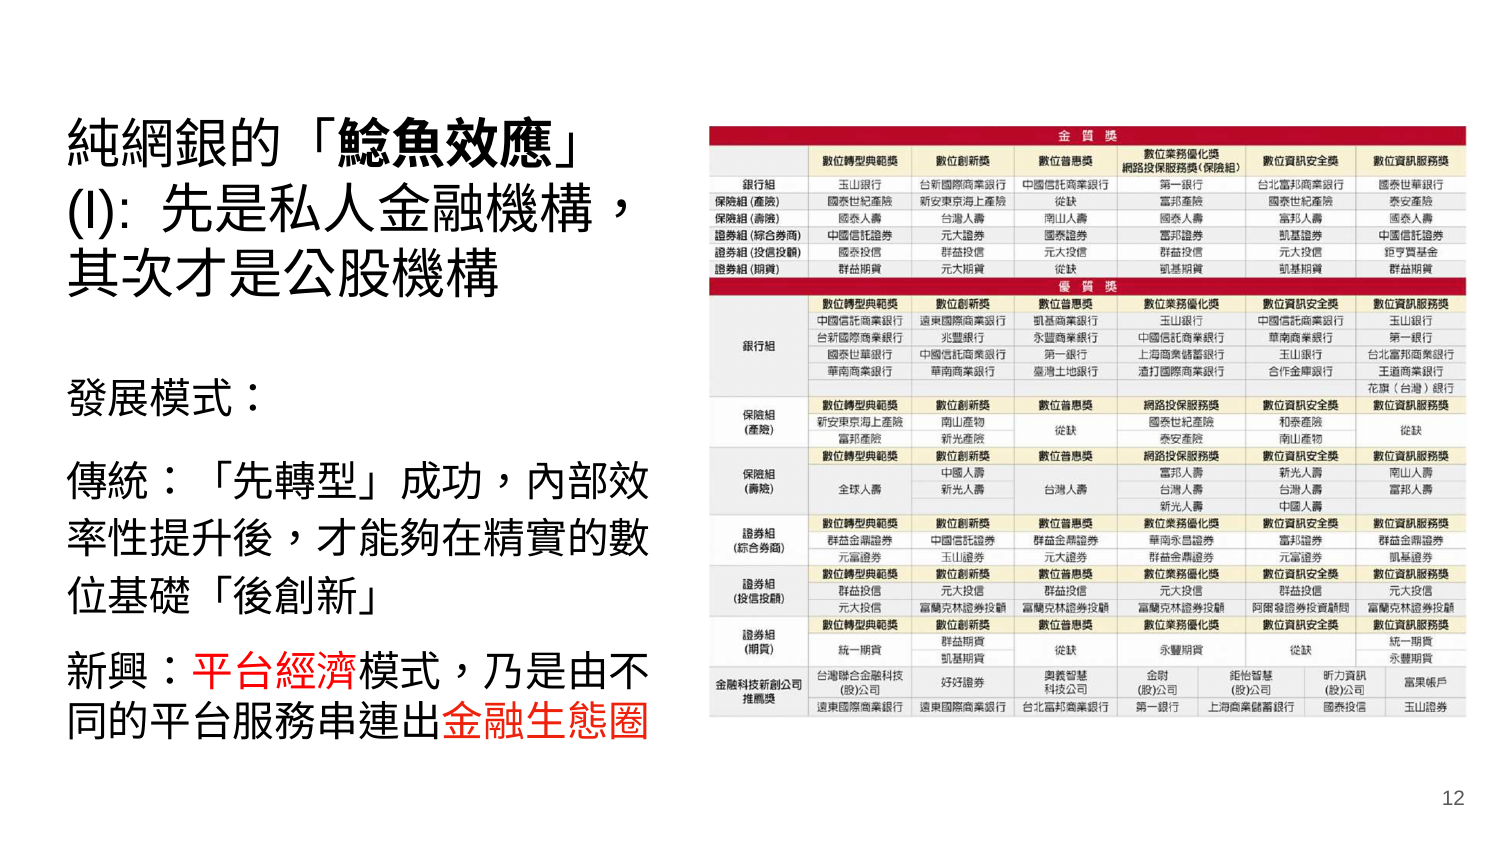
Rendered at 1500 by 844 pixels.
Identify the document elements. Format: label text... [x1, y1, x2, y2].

title 純網銀的「鯰魚效應」(I): 先是私人金融機構，其次才是公股機構 發展模式： 傳統：「先轉型」成功，內部效率性提升後，才能夠在精實的數位基礎「後創新」 新興：平台經濟模式，乃是由不同的平台服務串連出金融生態圈 [51, 94, 692, 189]
slide_number 12 [1389, 764, 1480, 830]
picture [709, 125, 1468, 718]
